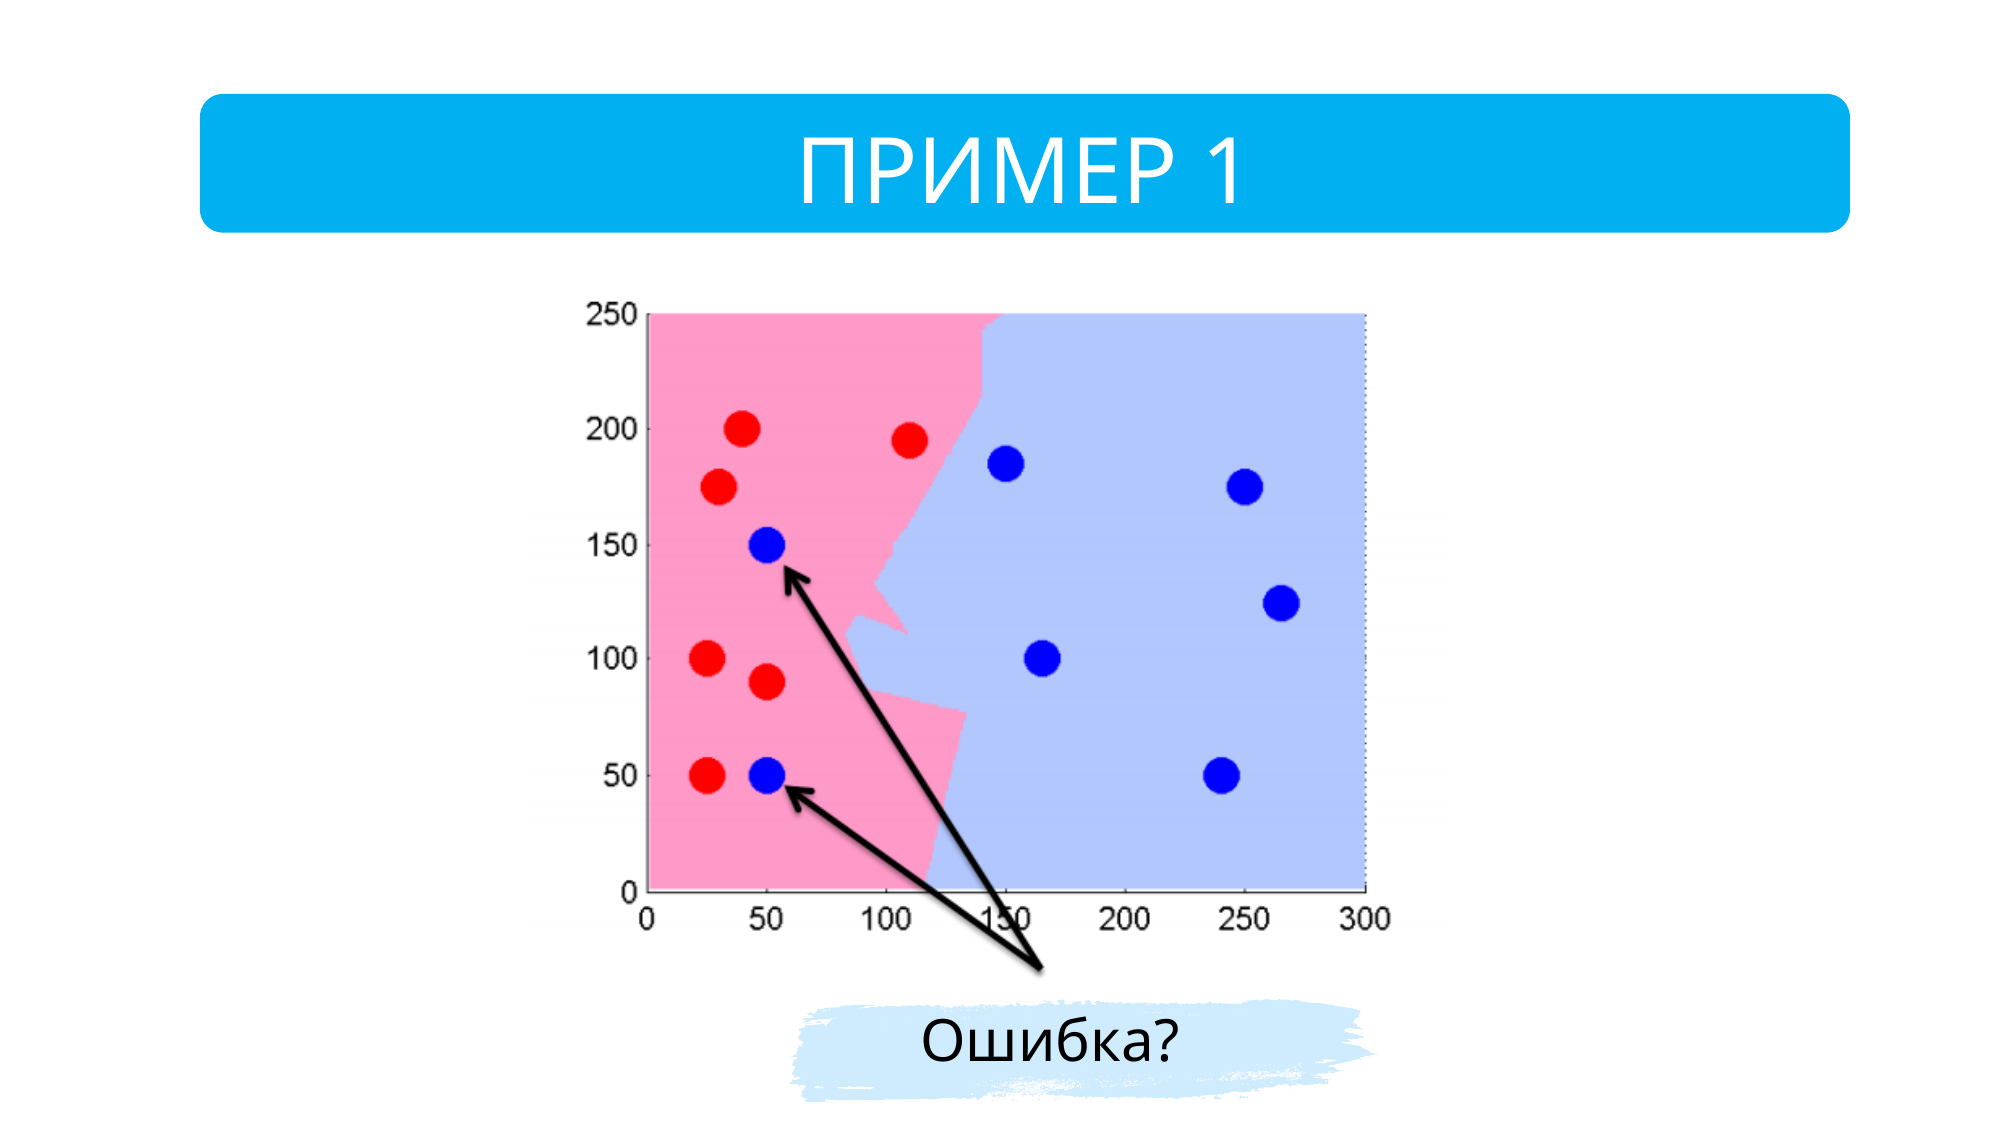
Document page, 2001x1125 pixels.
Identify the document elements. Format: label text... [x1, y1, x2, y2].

picture [789, 999, 1378, 1103]
picture [484, 260, 1477, 994]
text_box Ошибка? [187, 1003, 1913, 1104]
text_box ПРИМЕР 1 [162, 64, 1888, 283]
